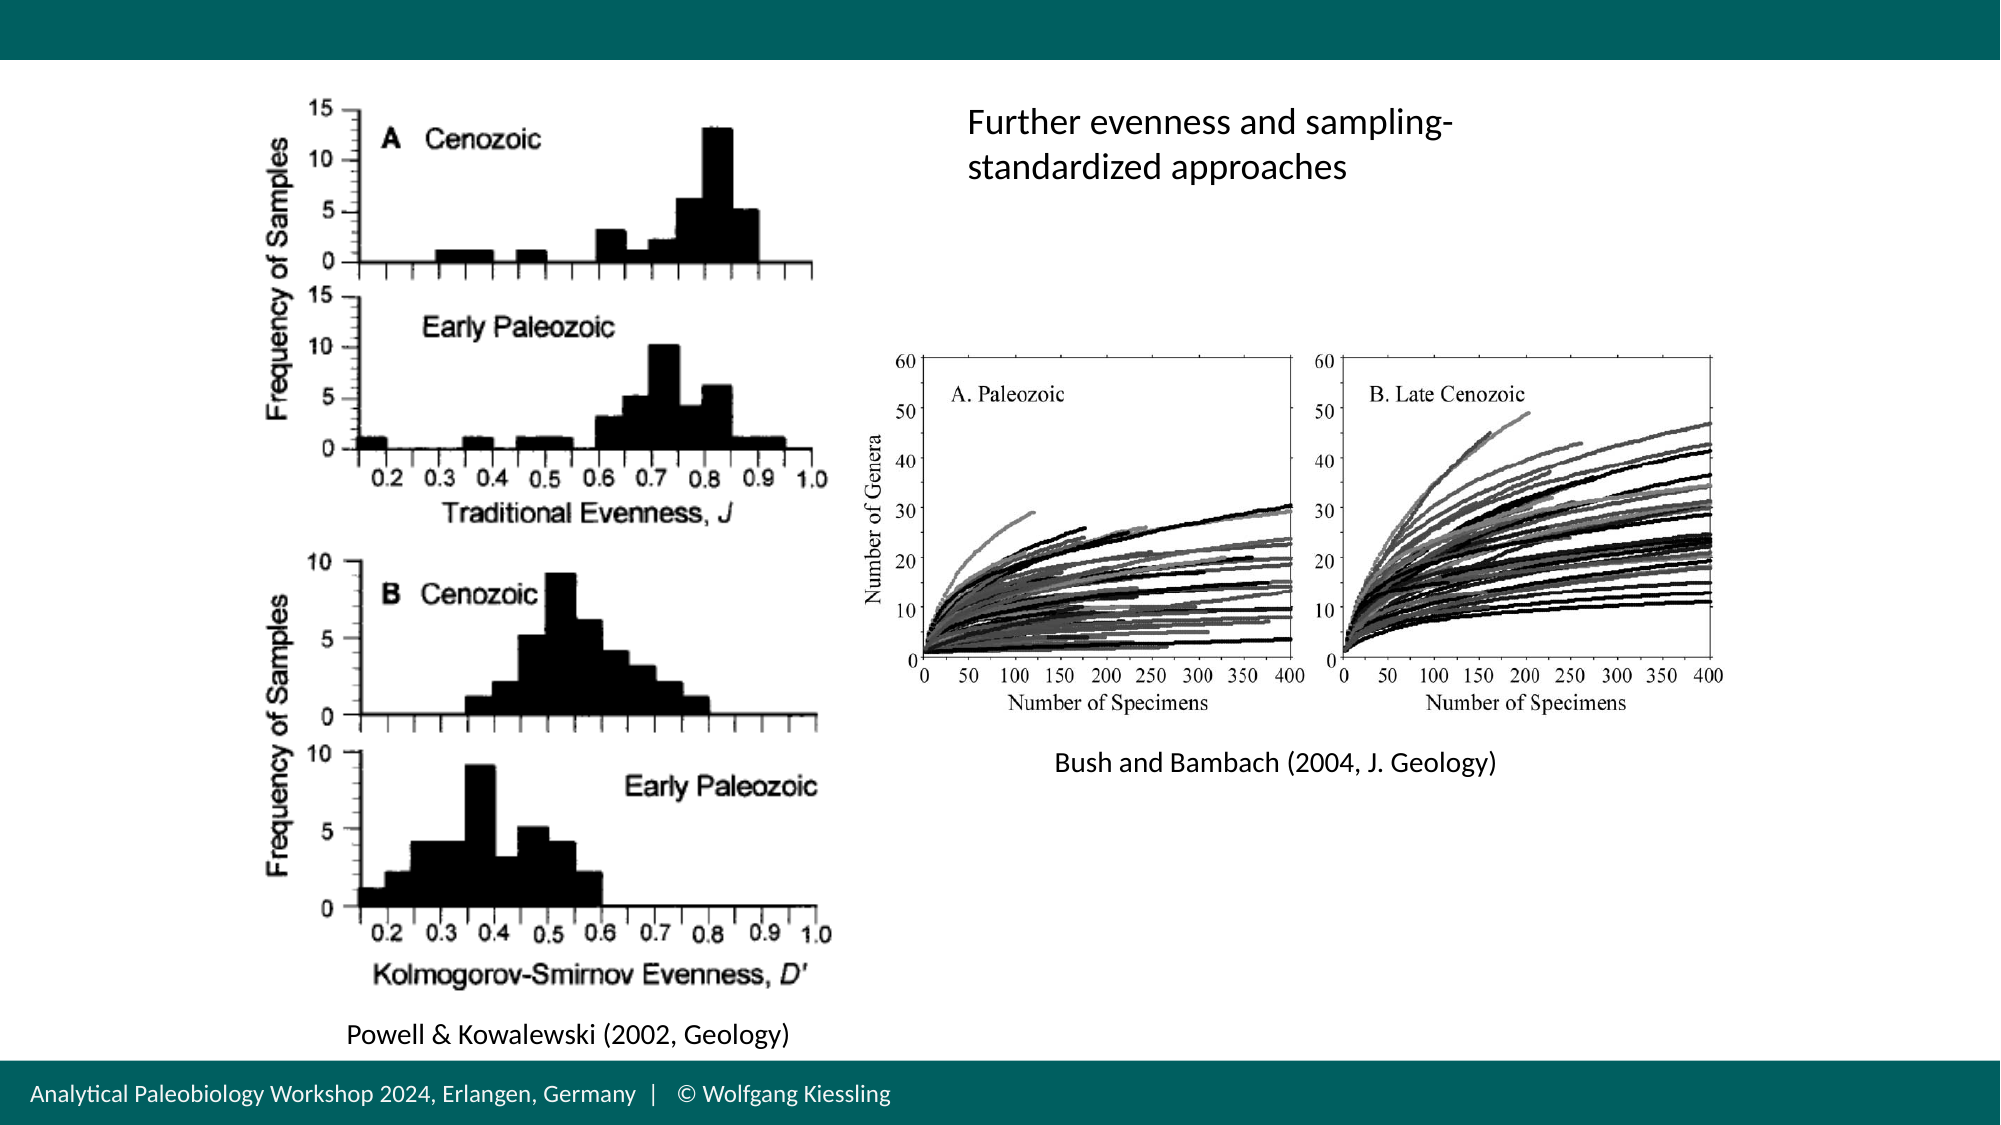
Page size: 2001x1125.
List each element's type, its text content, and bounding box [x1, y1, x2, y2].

picture [249, 78, 1750, 1001]
text_box Powell & Kowalewski (2002, Geology) [331, 1007, 806, 1058]
text_box Bush and Bambach (2004, J. Geology) [1039, 736, 1513, 786]
text_box Further evenness and sampling-standardized approaches [952, 89, 1662, 195]
